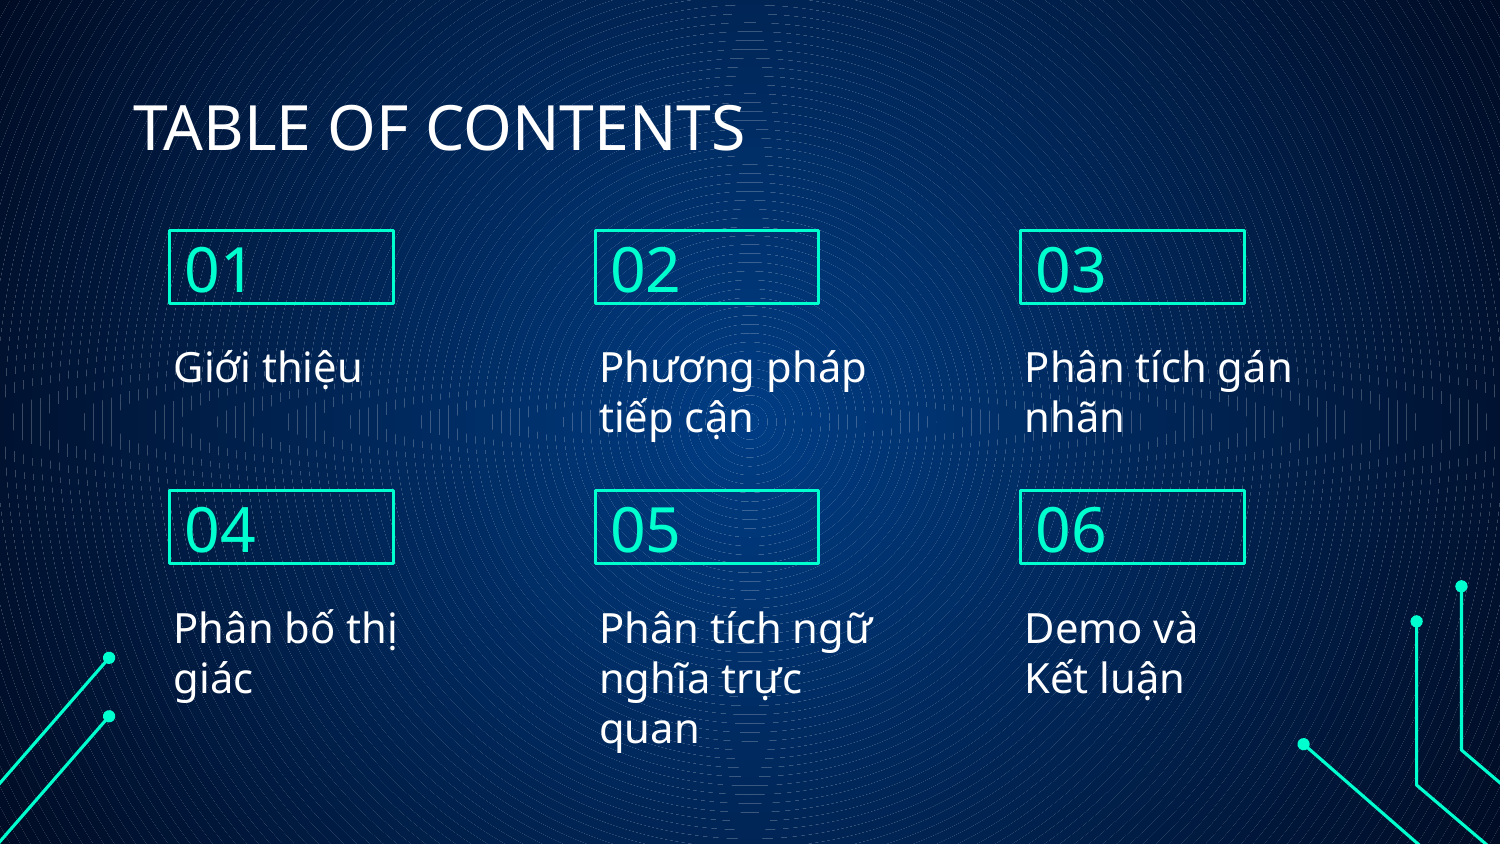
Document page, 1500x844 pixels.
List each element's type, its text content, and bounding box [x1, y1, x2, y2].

subtitle Giới thiệu [158, 326, 491, 463]
subtitle Phân tích ngữ nghĩa trực quan [584, 586, 916, 723]
title TABLE OF CONTENTS [118, 72, 1382, 167]
title 02 [594, 229, 820, 305]
title 03 [1019, 229, 1246, 305]
title 05 [594, 489, 820, 565]
subtitle Phân tích gán nhãn [1009, 326, 1342, 463]
title 06 [1019, 489, 1246, 565]
subtitle Phân bố thị giác [158, 586, 491, 723]
subtitle Demo và Kết luận [1009, 586, 1342, 723]
subtitle Phương pháp tiếp cận [584, 326, 916, 463]
title 04 [168, 489, 395, 565]
title 01 [168, 229, 395, 305]
